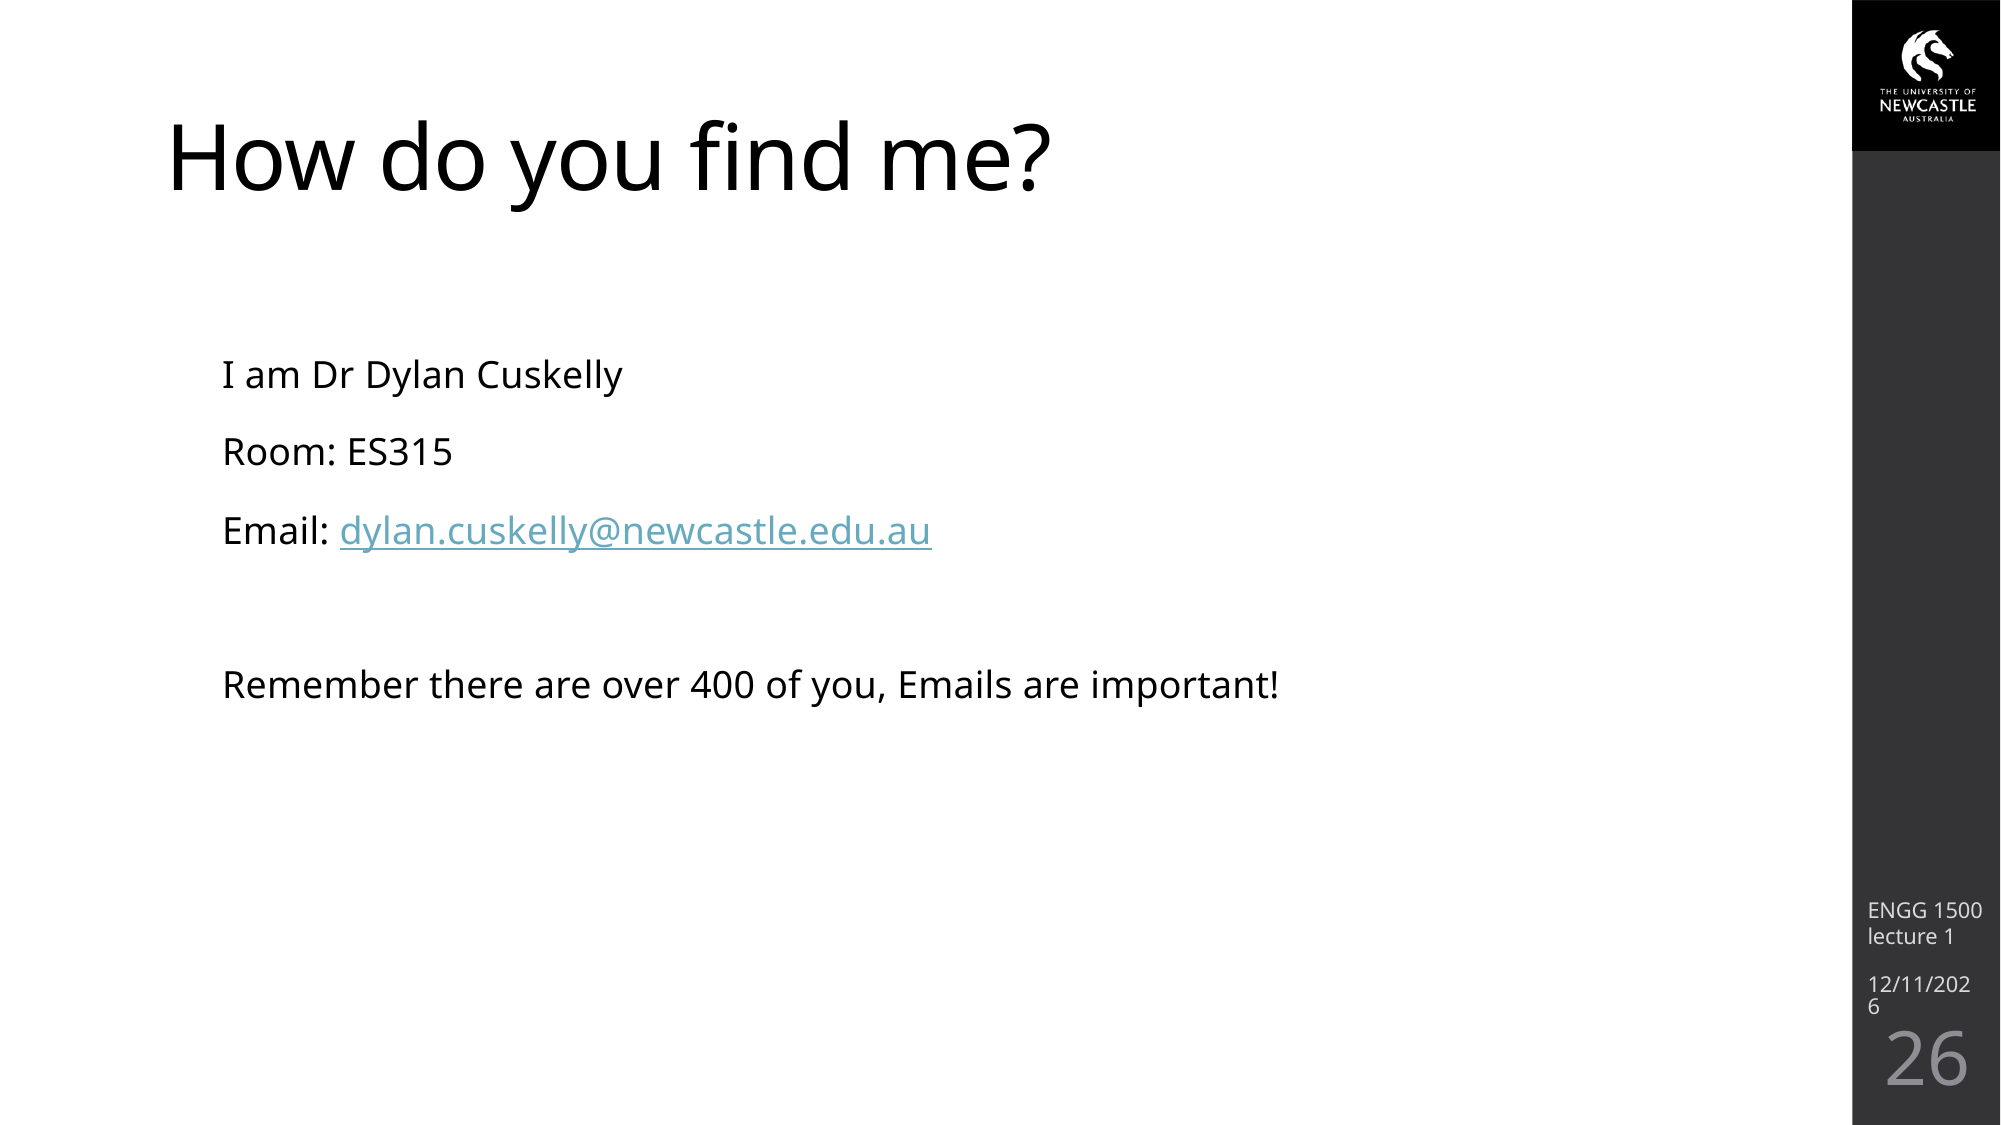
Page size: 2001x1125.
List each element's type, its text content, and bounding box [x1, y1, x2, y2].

slide_number 26 [1852, 1012, 2000, 1110]
title How do you find me? [0, 0, 1590, 218]
picture [1852, 0, 2000, 151]
text_box 27/02/2017 [1852, 955, 1995, 1016]
text_box ENGG 1500 lecture 1 [1852, 892, 2000, 953]
list I am Dr Dylan Cuskelly Room: ES315 Email: dylan.cuskelly@newcastle.edu.au Remember there are over 400 of you, Emails are important! [206, 347, 1617, 1062]
